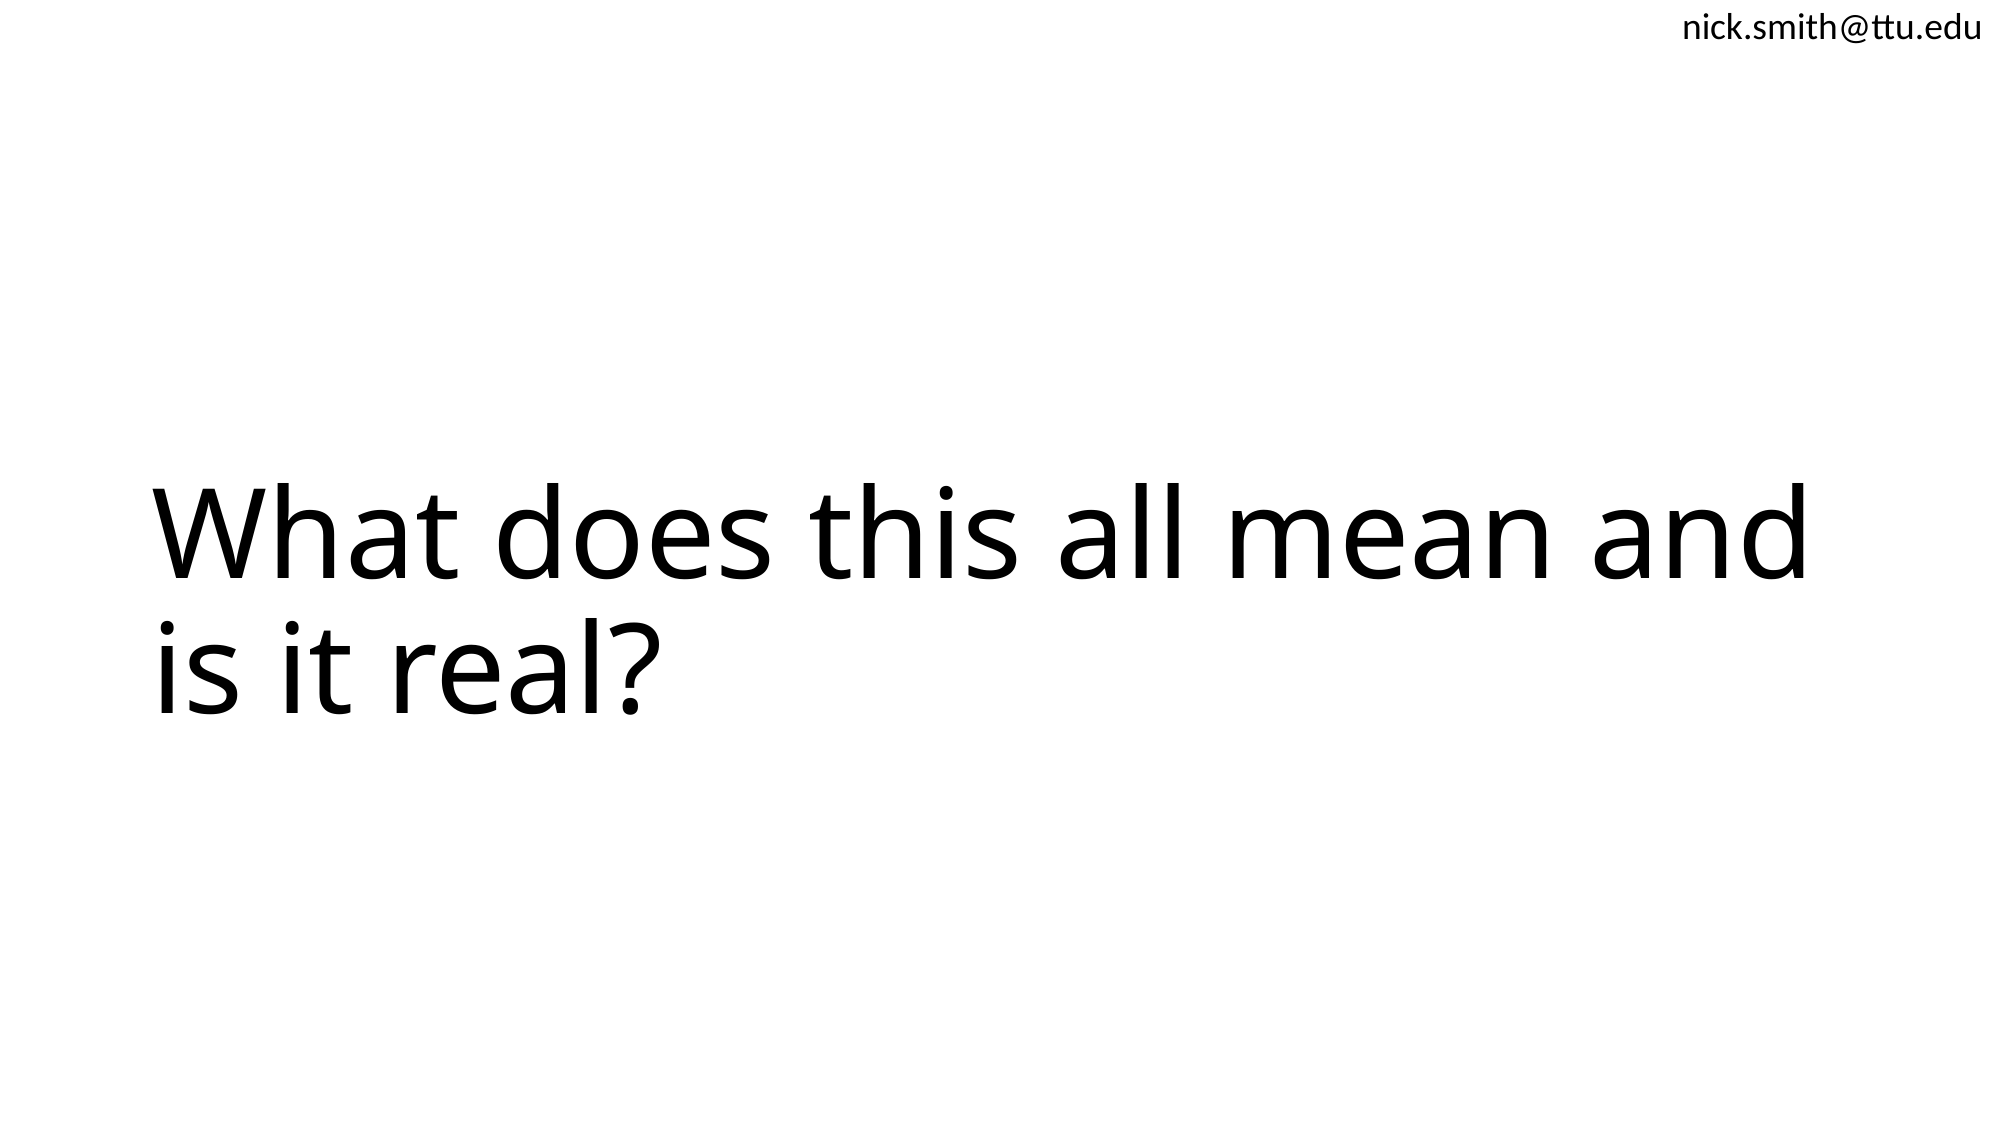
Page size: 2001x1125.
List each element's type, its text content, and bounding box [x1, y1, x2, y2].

title What does this all mean and is it real? [136, 280, 1862, 749]
text_box nick.smith@ttu.edu [1667, 0, 1998, 55]
